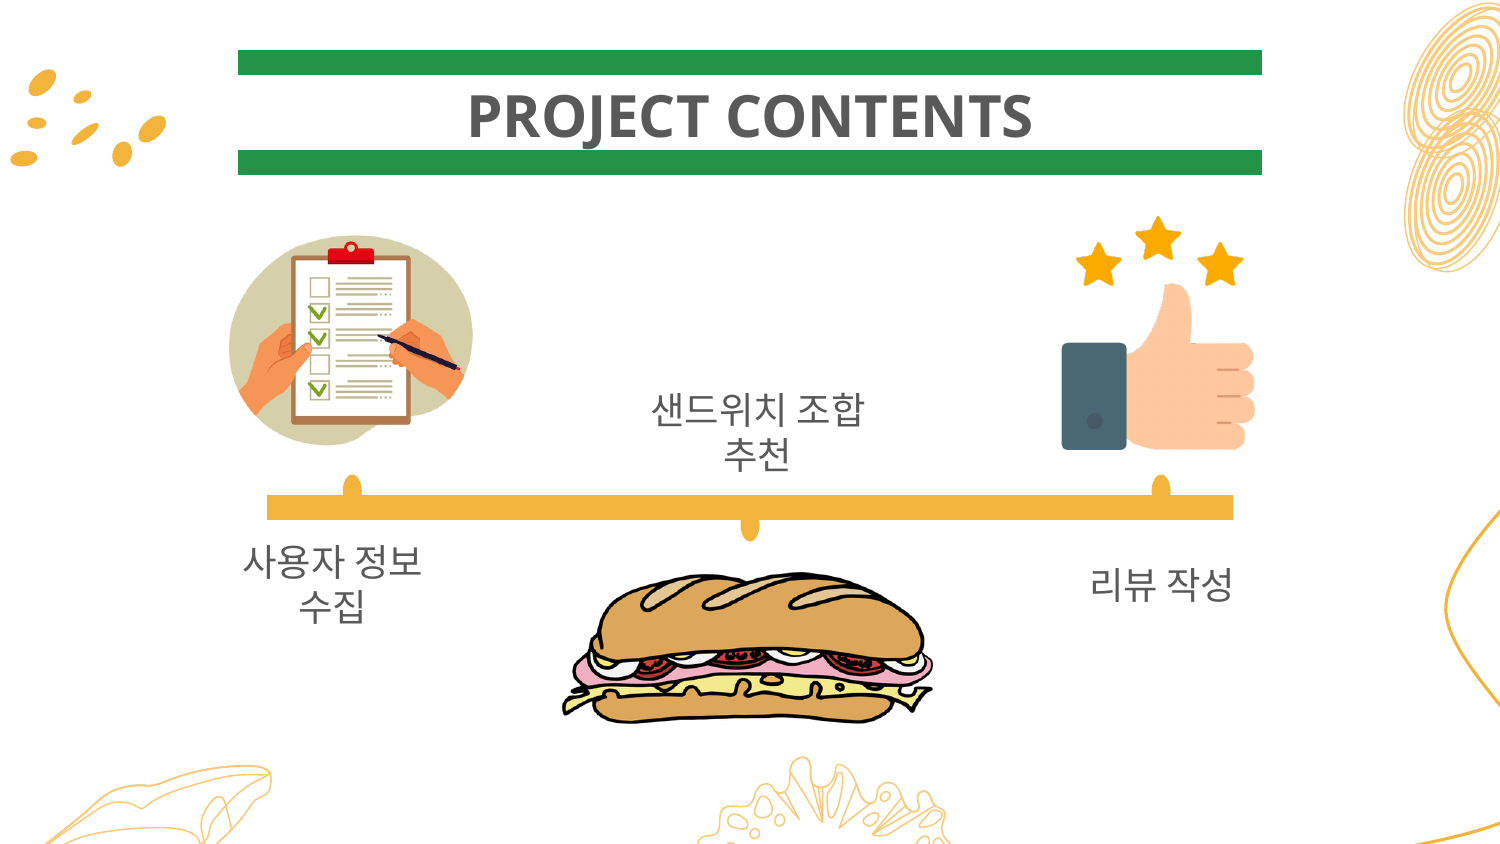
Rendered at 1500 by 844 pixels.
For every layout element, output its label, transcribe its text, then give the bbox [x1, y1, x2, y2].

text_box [266, 474, 1234, 542]
picture [164, 215, 536, 463]
title PROJECT CONTENTS [190, 90, 1310, 139]
text_box 샌드위치 조합 추천 [598, 401, 917, 462]
picture [1041, 215, 1275, 450]
text_box 사용자 정보 수집 [198, 553, 468, 614]
picture [562, 571, 933, 725]
text_box 리뷰 작성 [1027, 554, 1297, 615]
